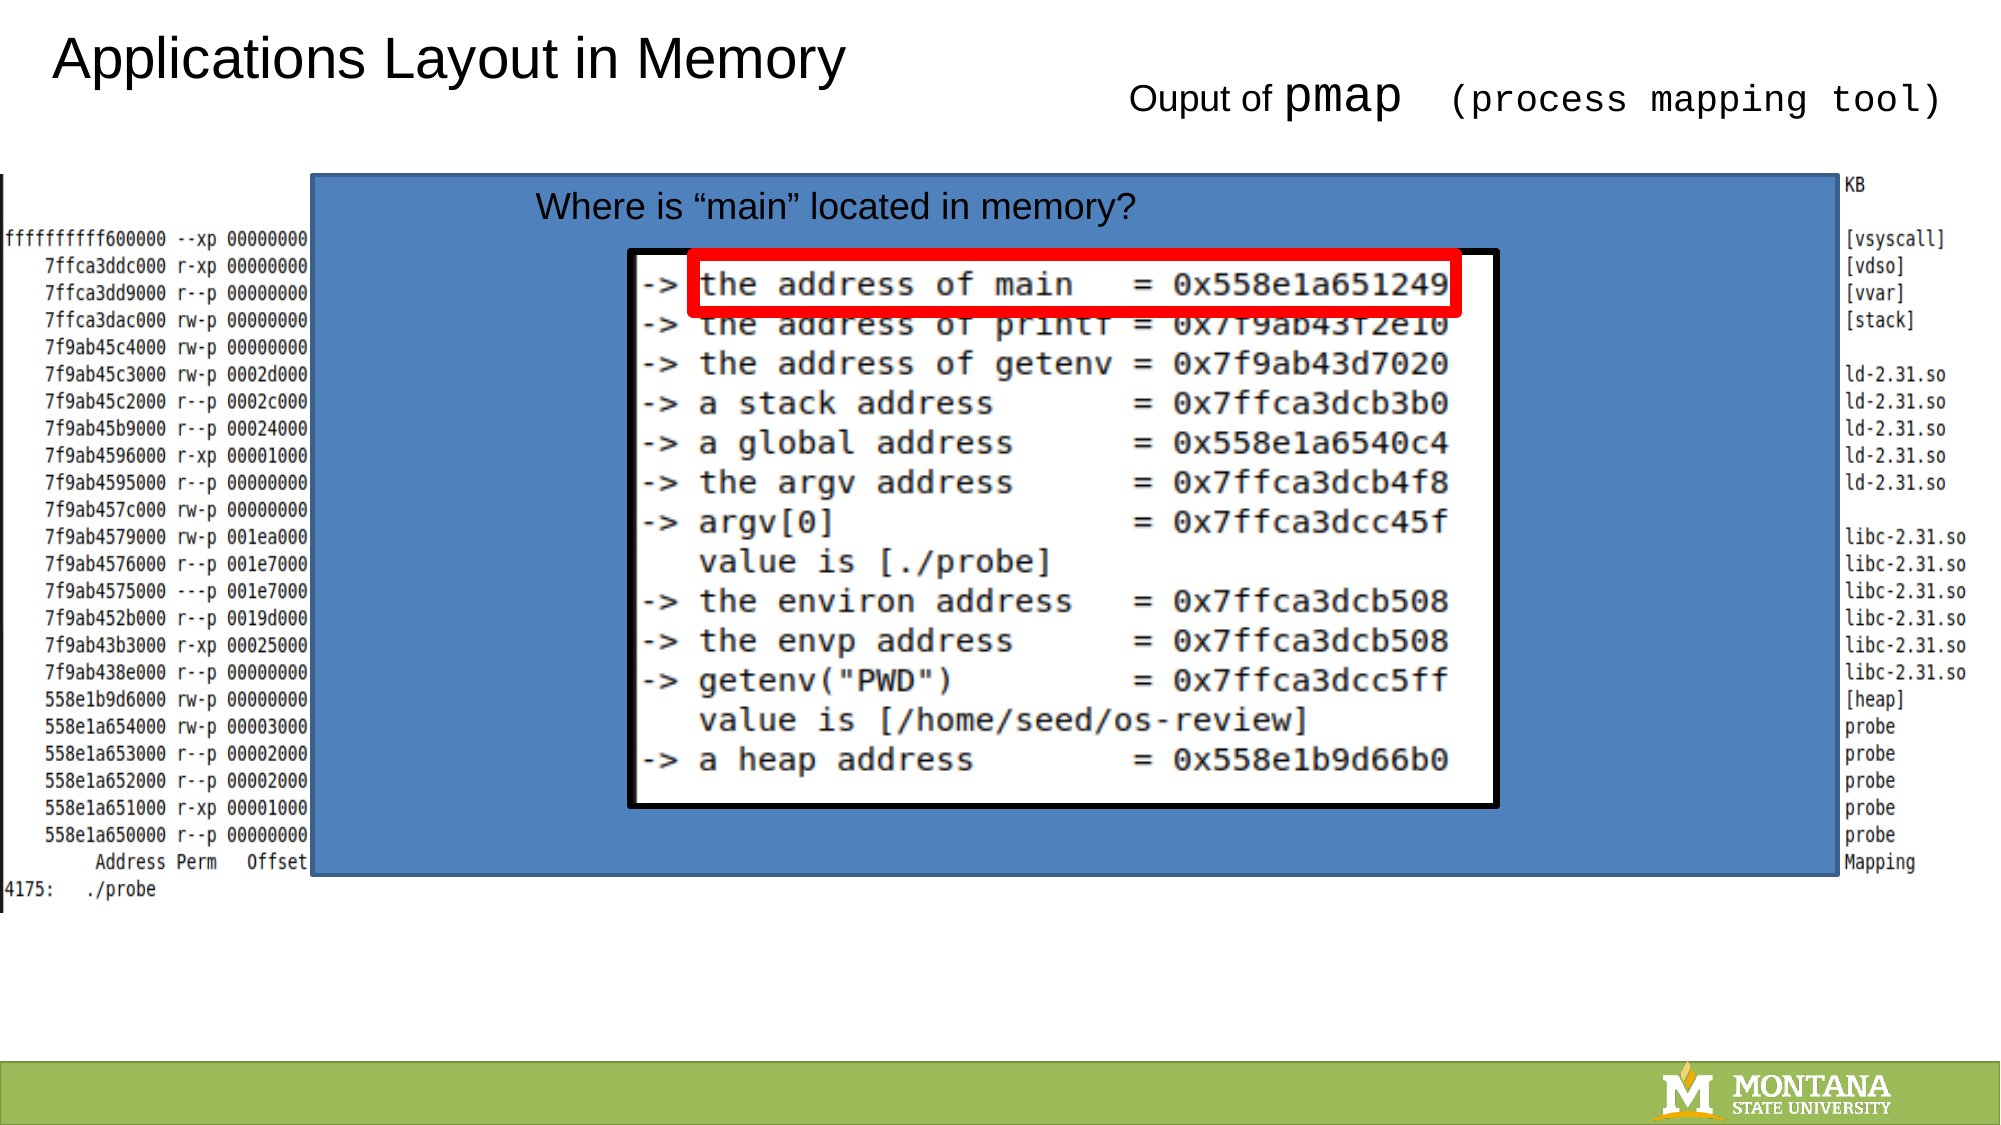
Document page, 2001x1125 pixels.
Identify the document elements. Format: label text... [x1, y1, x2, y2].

picture [1649, 1060, 1892, 1122]
text_box Ouput of pmap (process mapping tool) [1114, 53, 1958, 129]
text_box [1892, 1060, 2000, 1125]
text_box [0, 1060, 1647, 1125]
text_box Applications Layout in Memory [37, 12, 1000, 98]
picture [0, 174, 2000, 913]
